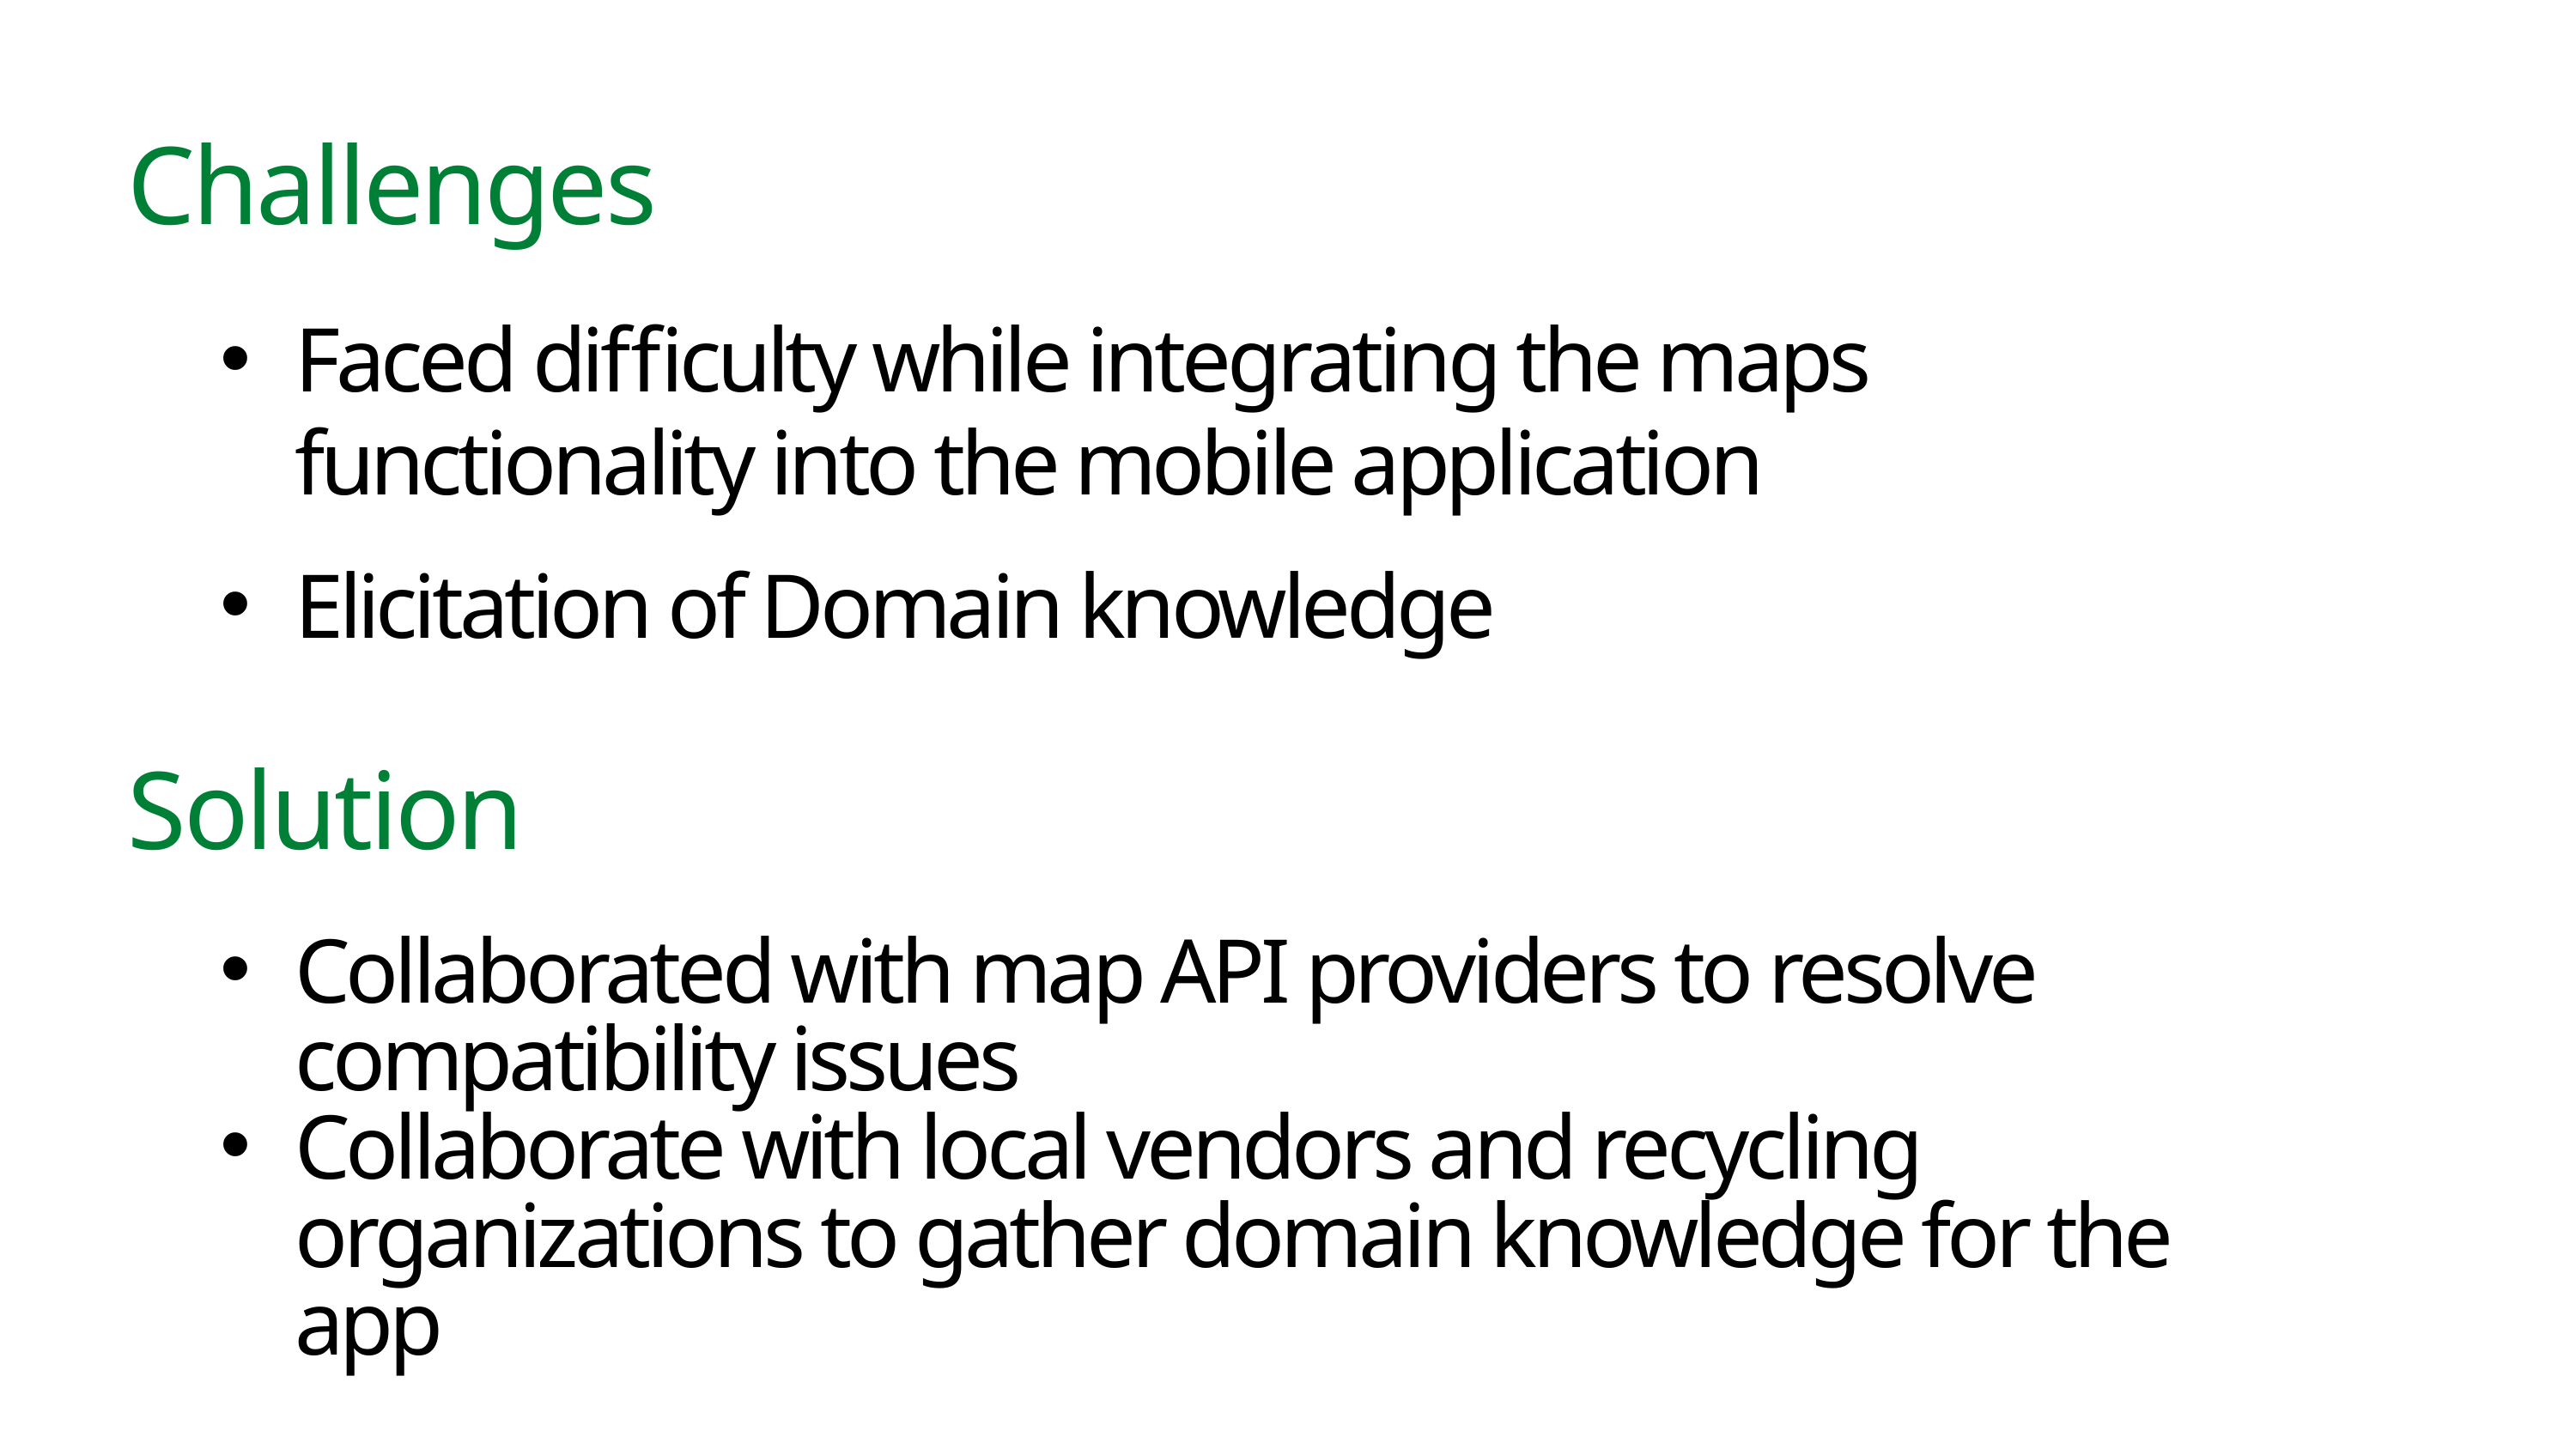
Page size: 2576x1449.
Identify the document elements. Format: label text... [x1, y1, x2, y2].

text_box Solution [128, 759, 1613, 871]
text_box Faced difficulty while integrating the maps functionality into the mobile application Elicitation of Domain knowledge [144, 306, 2245, 744]
text_box Challenges [128, 134, 1613, 246]
text_box Collaborated with map API providers to resolve compatibility issues Collaborate with local vendors and recycling organizations to gather domain knowledge for the app [144, 931, 2245, 1373]
